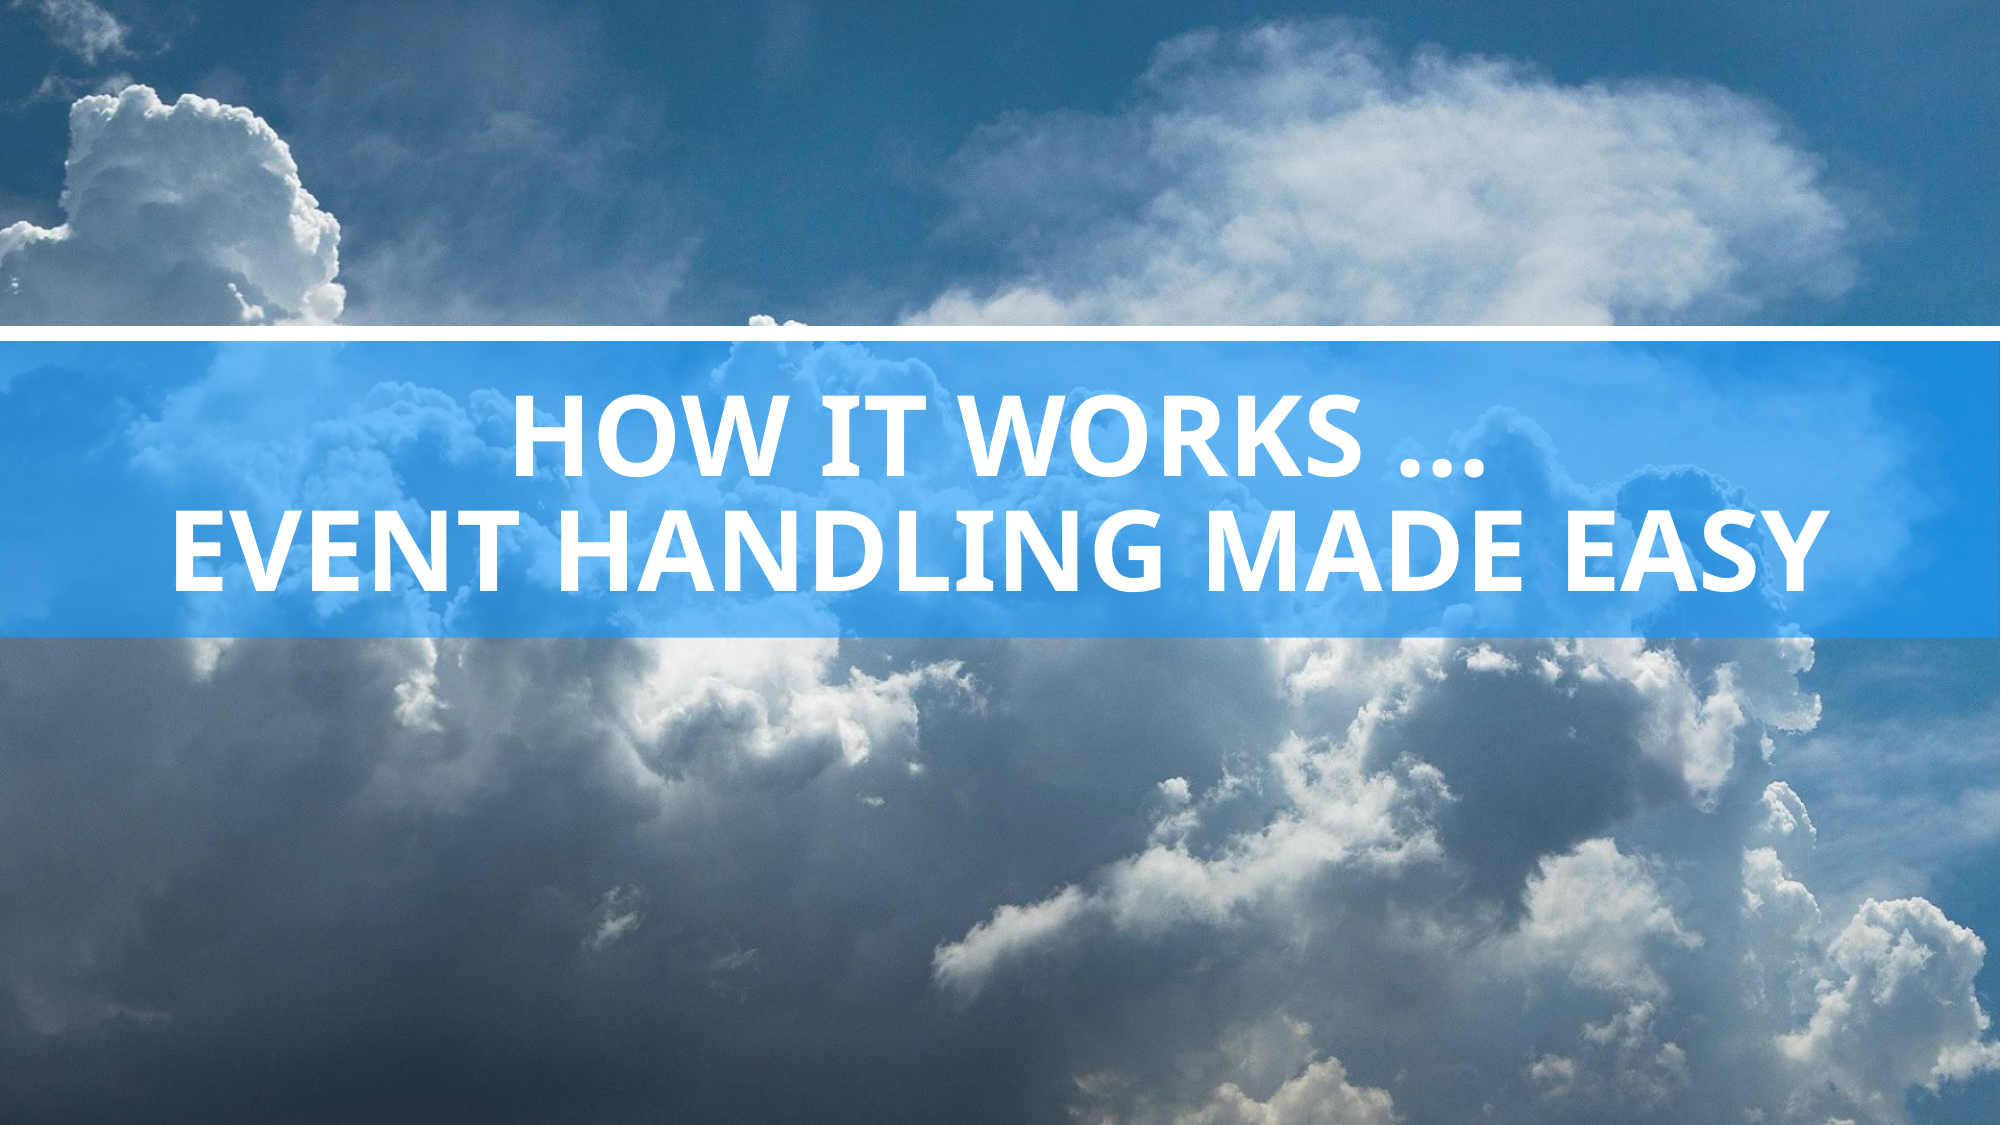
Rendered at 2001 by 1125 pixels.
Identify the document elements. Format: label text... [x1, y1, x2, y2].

title how it works … event handling made easy [136, 362, 1862, 638]
